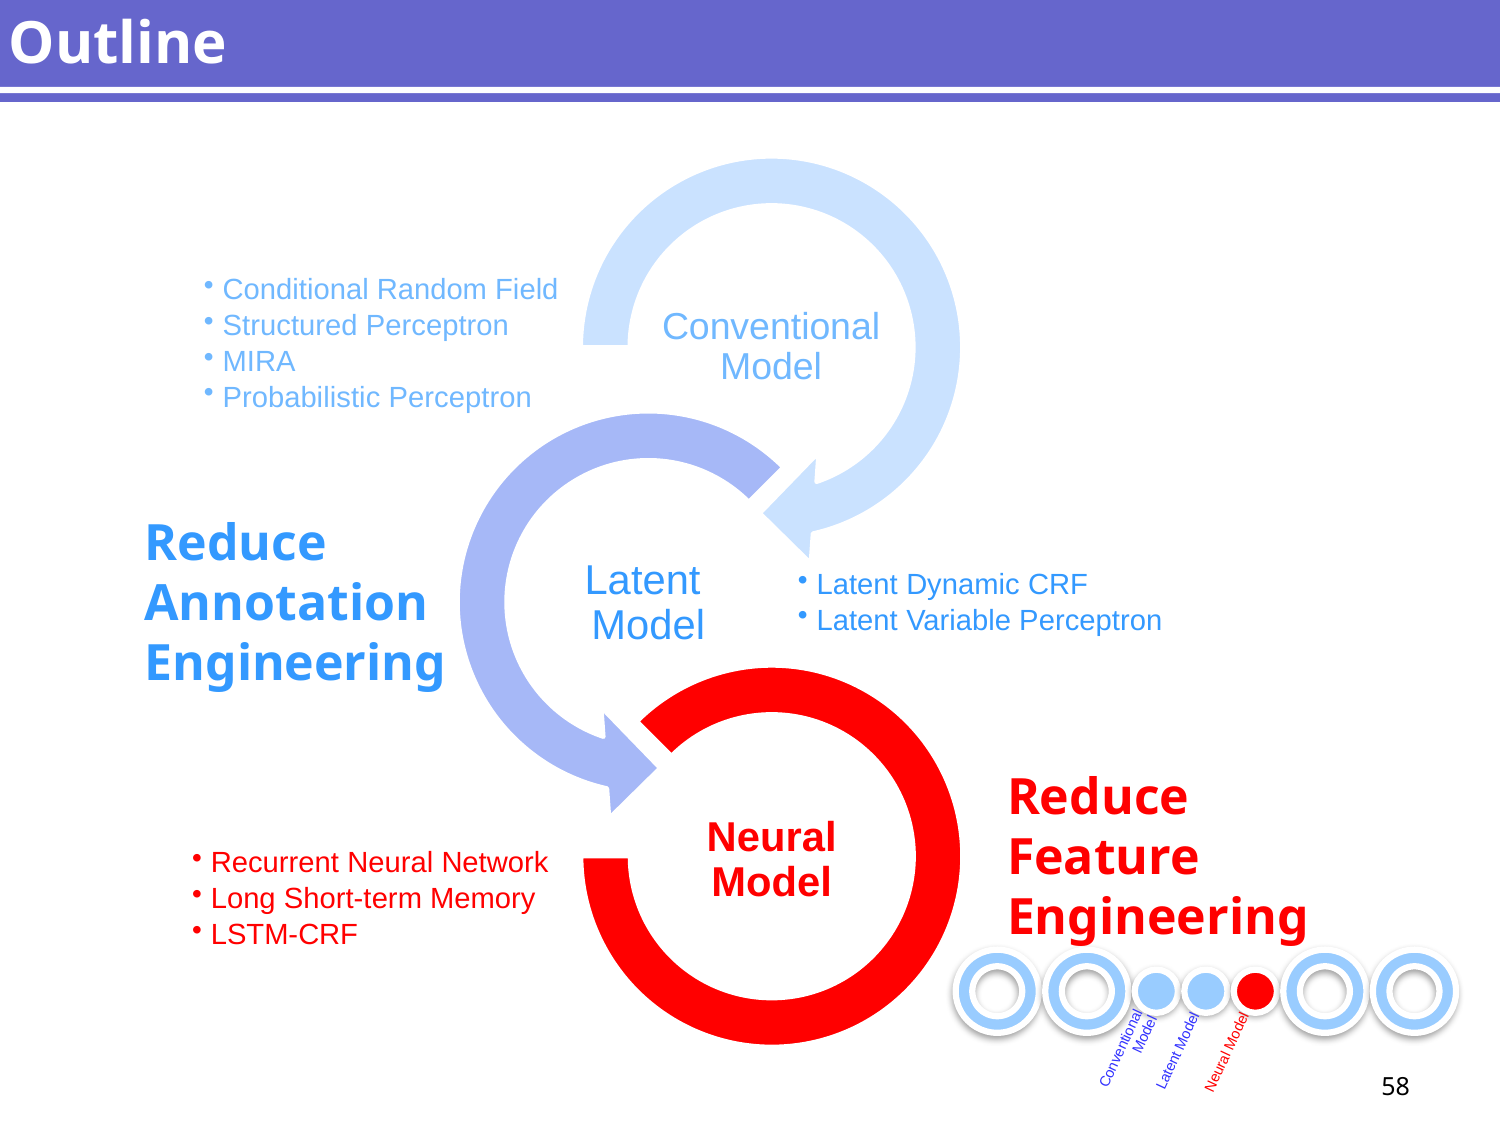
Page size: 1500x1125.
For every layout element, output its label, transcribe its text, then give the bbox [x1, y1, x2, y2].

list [29, 125, 1447, 1048]
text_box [955, 798, 1499, 1125]
title Outline [0, 7, 1309, 73]
